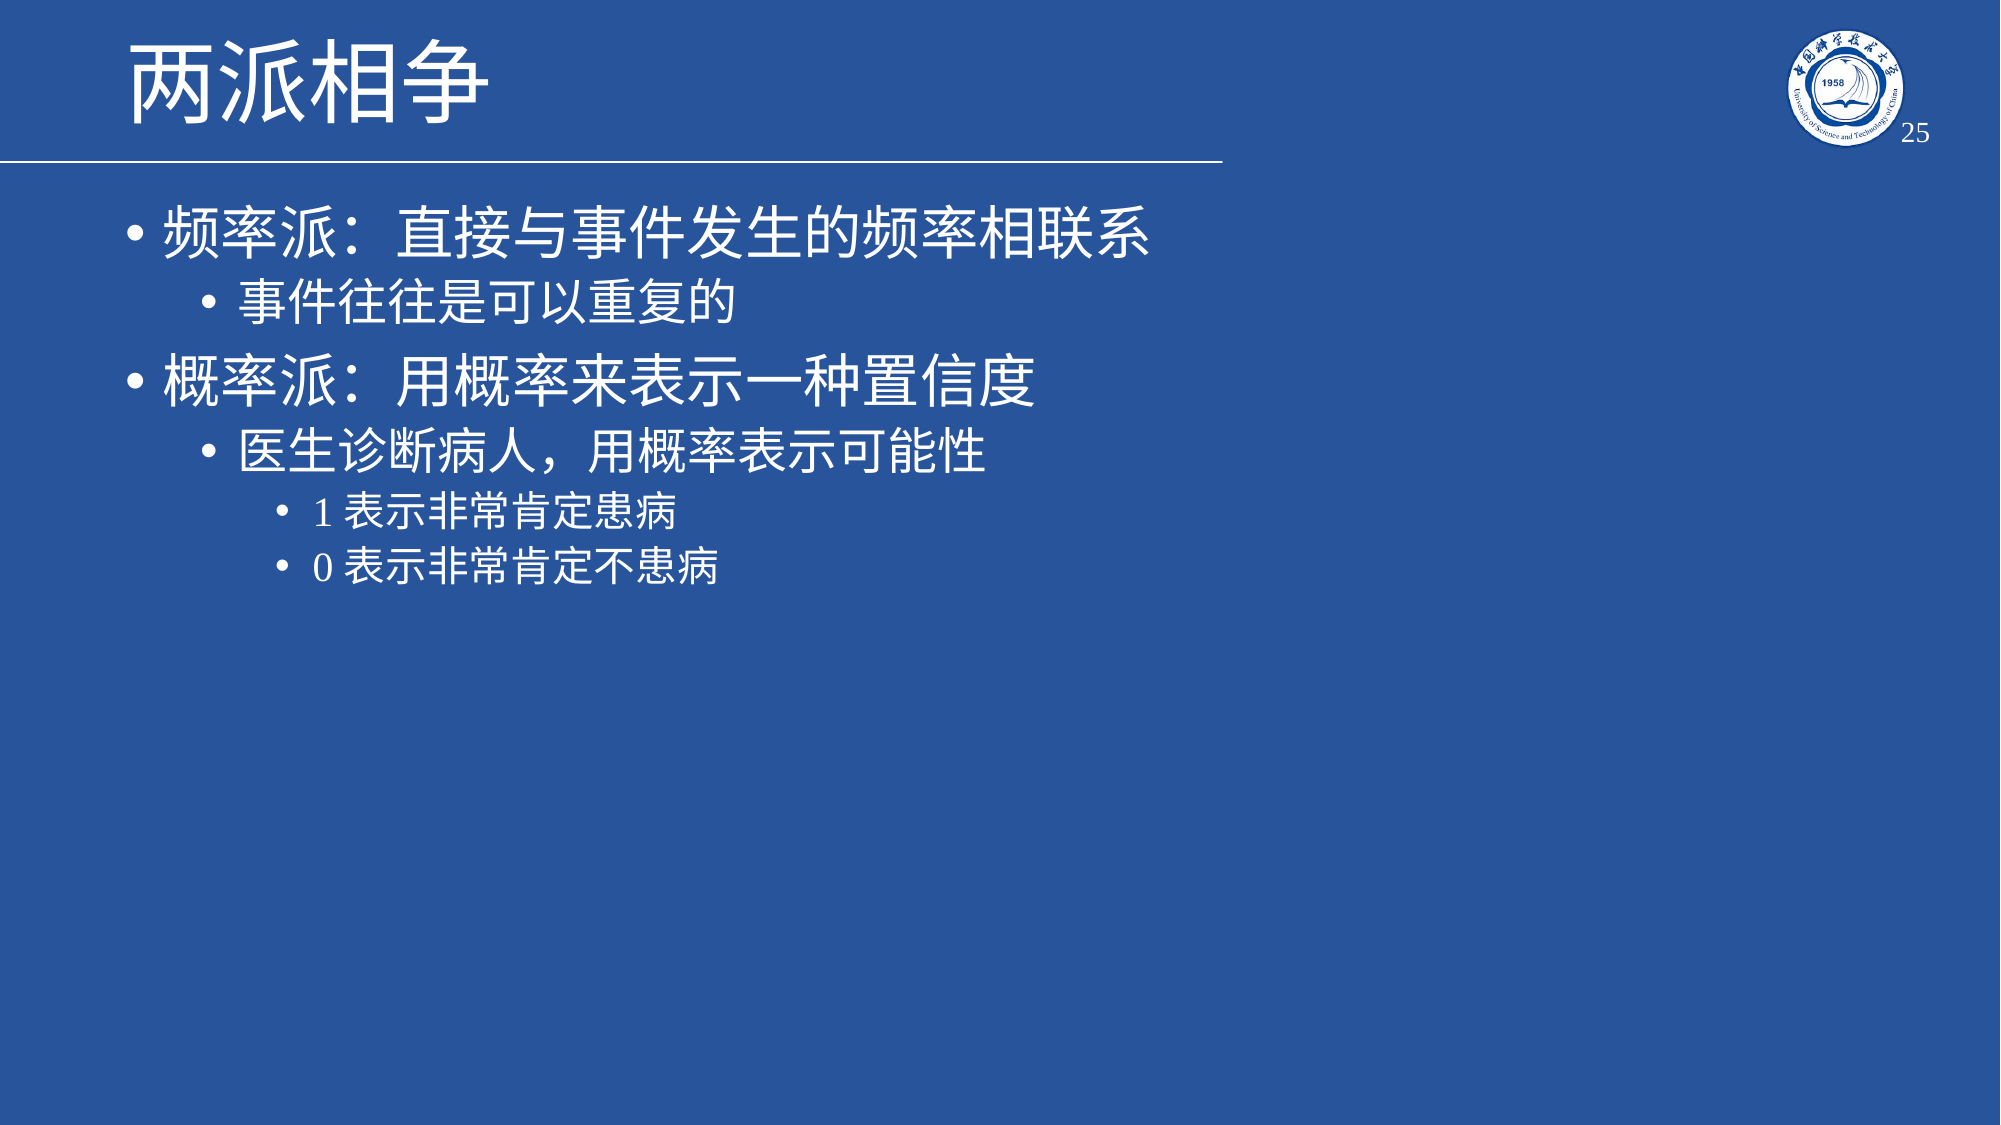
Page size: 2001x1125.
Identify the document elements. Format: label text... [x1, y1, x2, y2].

list 频率派：直接与事件发生的频率相联系 事件往往是可以重复的 概率派：用概率来表示一种置信度 医生诊断病人，用概率表示可能性 1表示非常肯定患病 0表示非常肯定不患病 [110, 196, 1907, 1069]
title 两派相争 [110, 23, 1907, 150]
slide_number 25 [1862, 112, 1946, 150]
